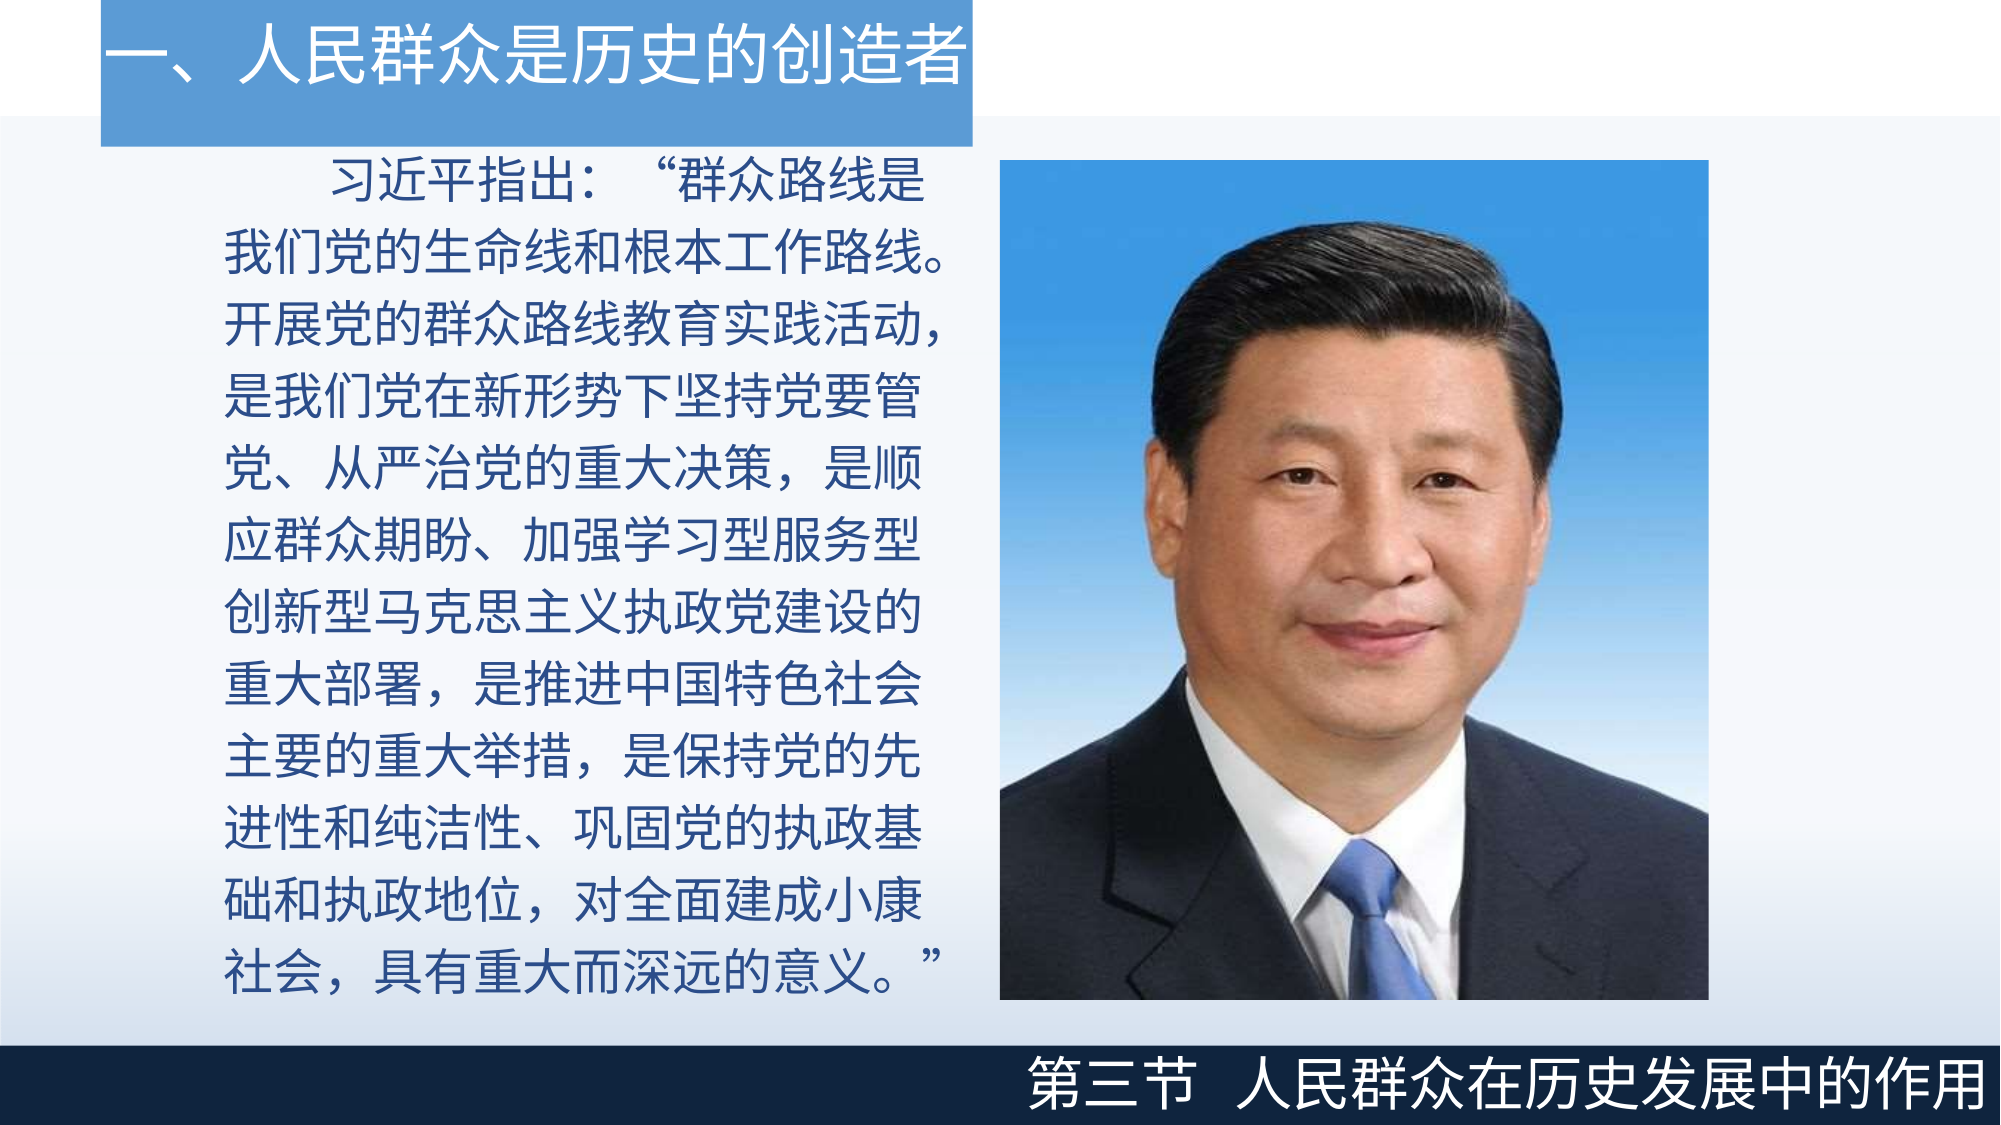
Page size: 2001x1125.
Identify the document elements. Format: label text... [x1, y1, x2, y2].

text_box [0, 1045, 2000, 1125]
title 一、人民群众是历史的创造者 [100, 0, 973, 147]
text_box [0, 116, 2000, 1045]
text_box 人民群众在历史发展中的作用 [1232, 1044, 1994, 1118]
text_box 习近平指出：“群众路线是 我们党的生命线和根本工作路线。 开展党的群众路线教育实践活动， 是我们党在新形势下坚持党要管 党、从严治党的重大决策，是顺 应群众期盼、加强学习型服务型 创新型马克思主义执政党建设的 重大部署，是推进中国特色社会 主要的重大举措，是保持党的先 进性和纯洁性、巩固党的执政基 础和执政地位，对全面建成小康 社会，具有重大而深远的意义。” [221, 134, 976, 1001]
text_box [999, 160, 1709, 1000]
text_box 第三节 [1022, 1044, 1202, 1118]
